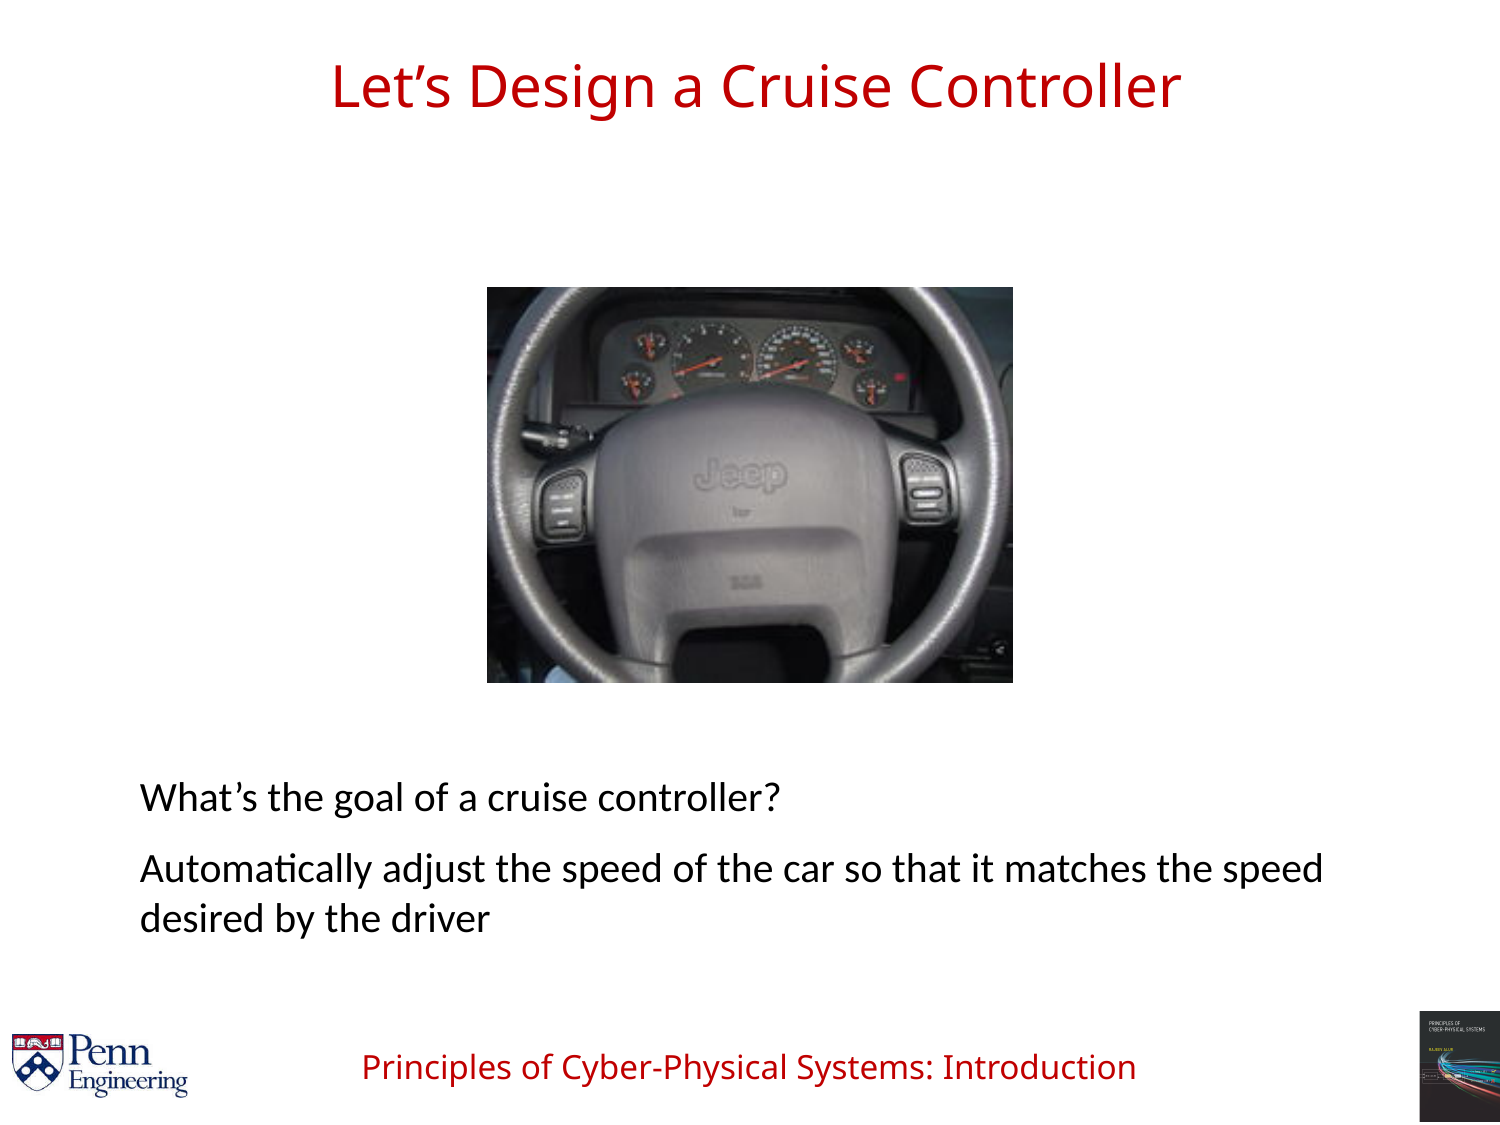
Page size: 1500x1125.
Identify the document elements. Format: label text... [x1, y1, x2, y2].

text_box What’s the goal of a cruise controller? Automatically adjust the speed of the car so that it matches the speed desired by the driver [124, 762, 1400, 949]
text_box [0, 1007, 1500, 1125]
picture [487, 287, 1013, 683]
title Let’s Design a Cruise Controller [112, 24, 1400, 143]
